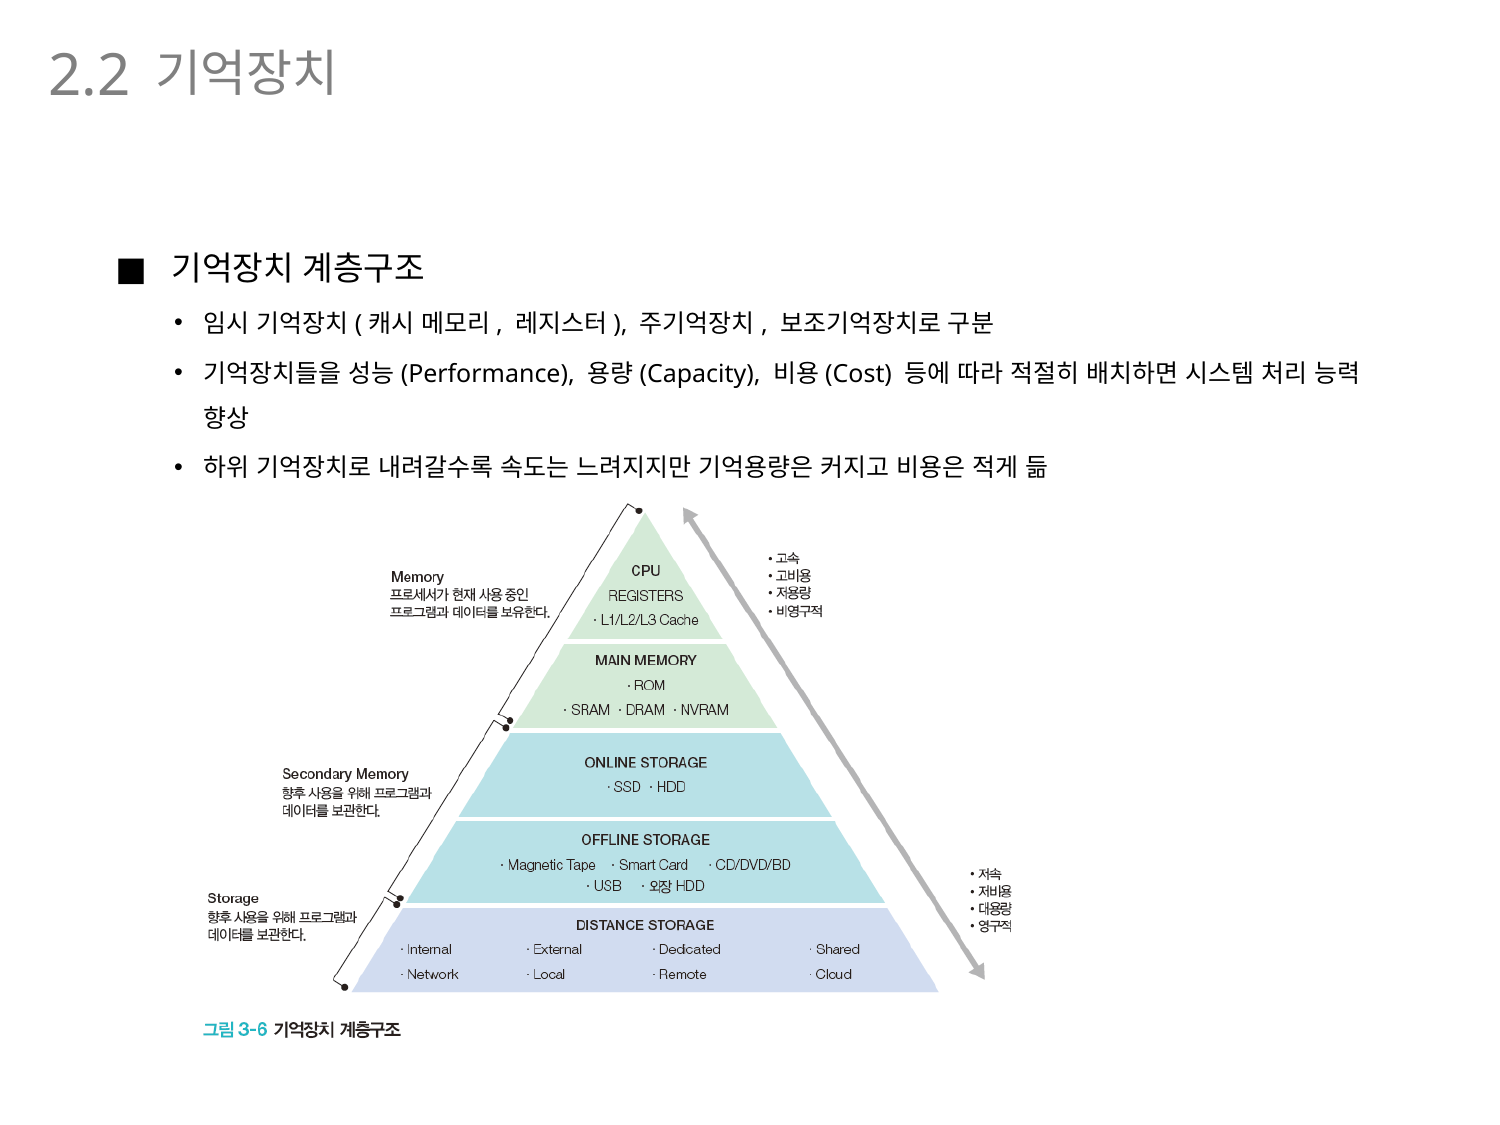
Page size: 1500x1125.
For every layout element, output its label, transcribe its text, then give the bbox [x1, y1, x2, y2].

text_box 2.2 [41, 44, 184, 130]
picture [182, 483, 1036, 1053]
text_box 기억장치 [147, 41, 1235, 127]
list 기억장치 계층구조 임시 기억장치(캐시 메모리, 레지스터), 주기억장치, 보조기억장치로 구분 기억장치들을 성능(Performance), 용량(Capacity), 비용(Cost) 등에 따라 적절히 배치하면 시스템 처리 능력 향상 하위 기억장치로 내려갈수록 속도는 느려지지만 기억용량은 커지고 비용은 적게 듦 [100, 219, 1424, 988]
